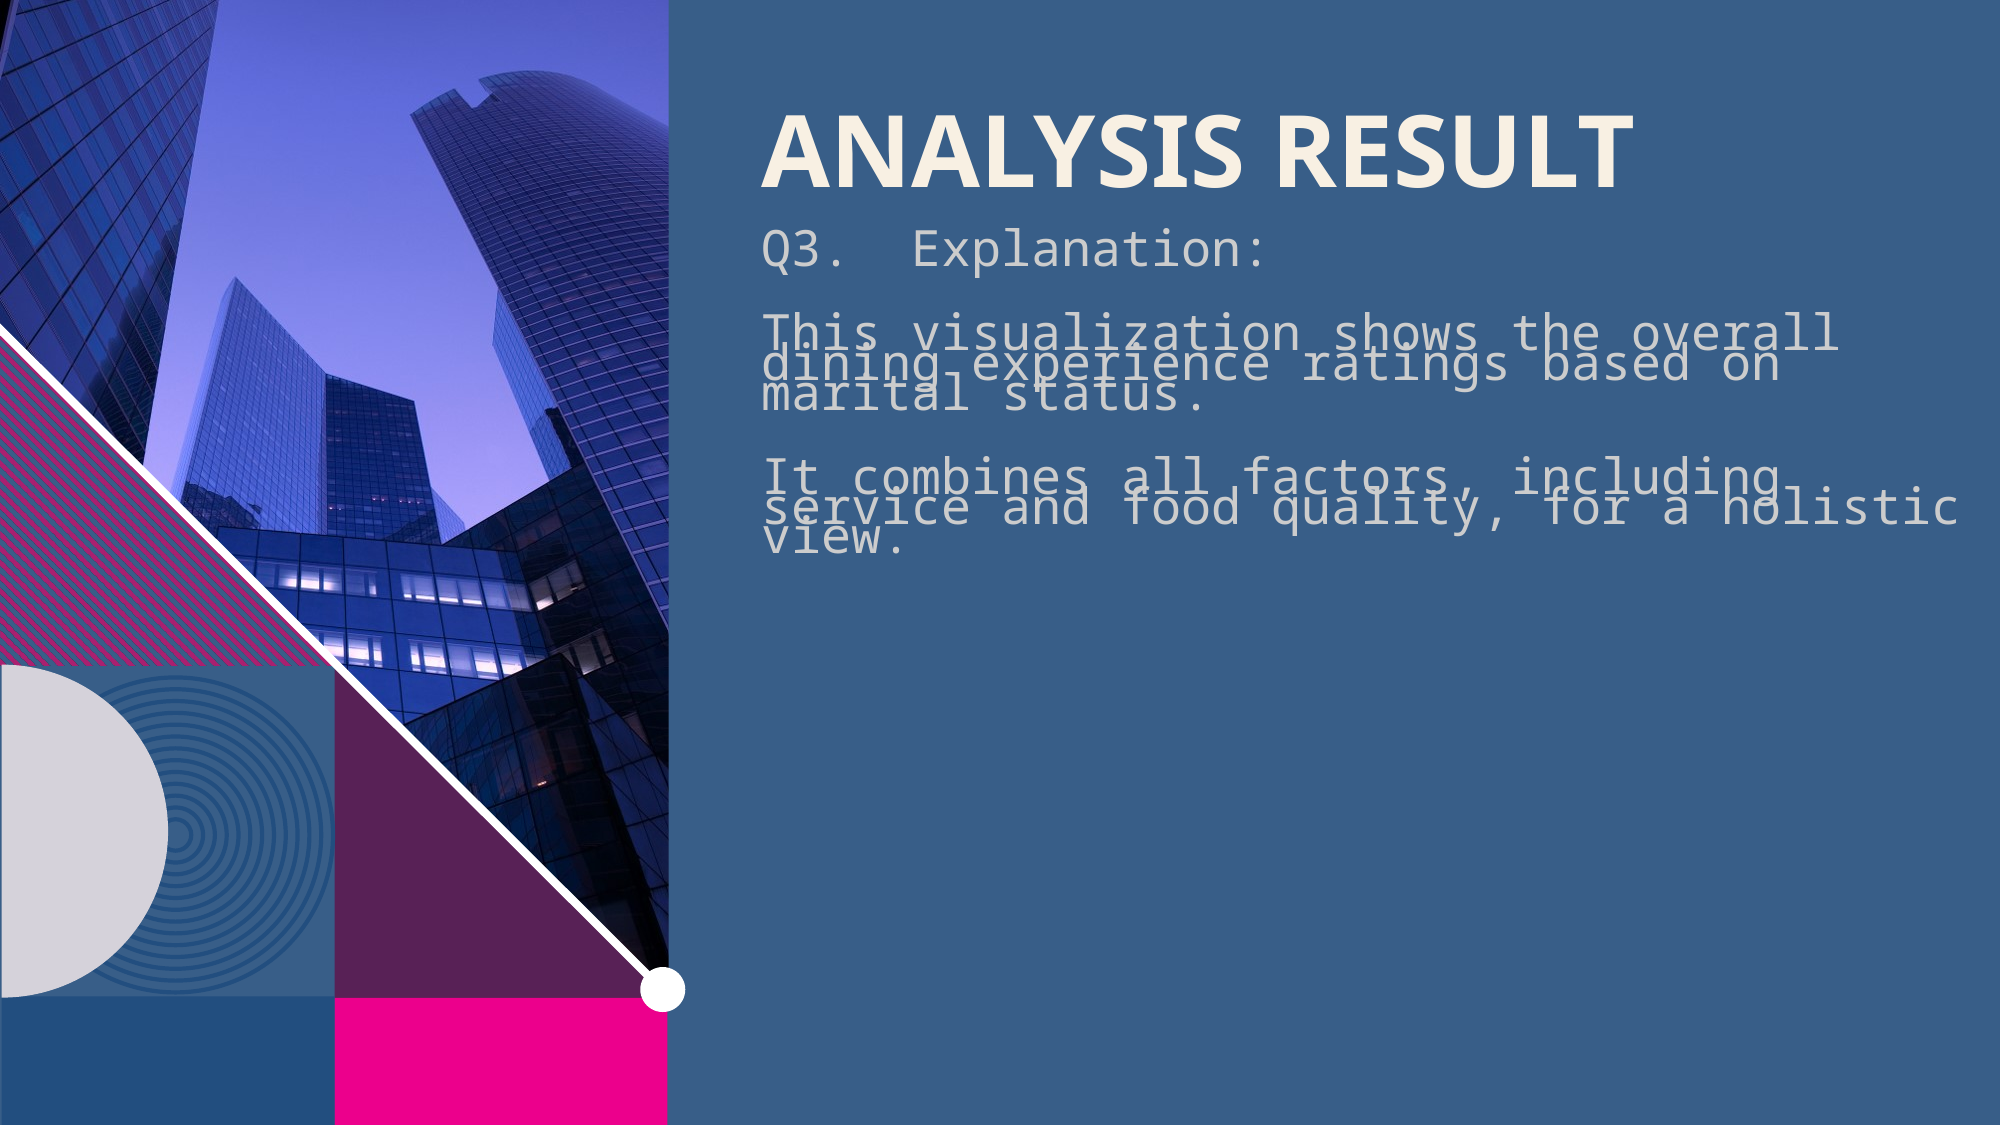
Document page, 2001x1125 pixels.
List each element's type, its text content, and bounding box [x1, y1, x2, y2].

subtitle Q3. Explanation: This visualization shows the overall dining experience ratings based on marital status. It combines all factors, including service and food quality, for a holistic view. [746, 239, 2000, 1125]
title analysis result​ [746, 38, 1828, 217]
picture [0, 0, 669, 1001]
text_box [0, 313, 667, 994]
text_box [642, 966, 687, 1014]
